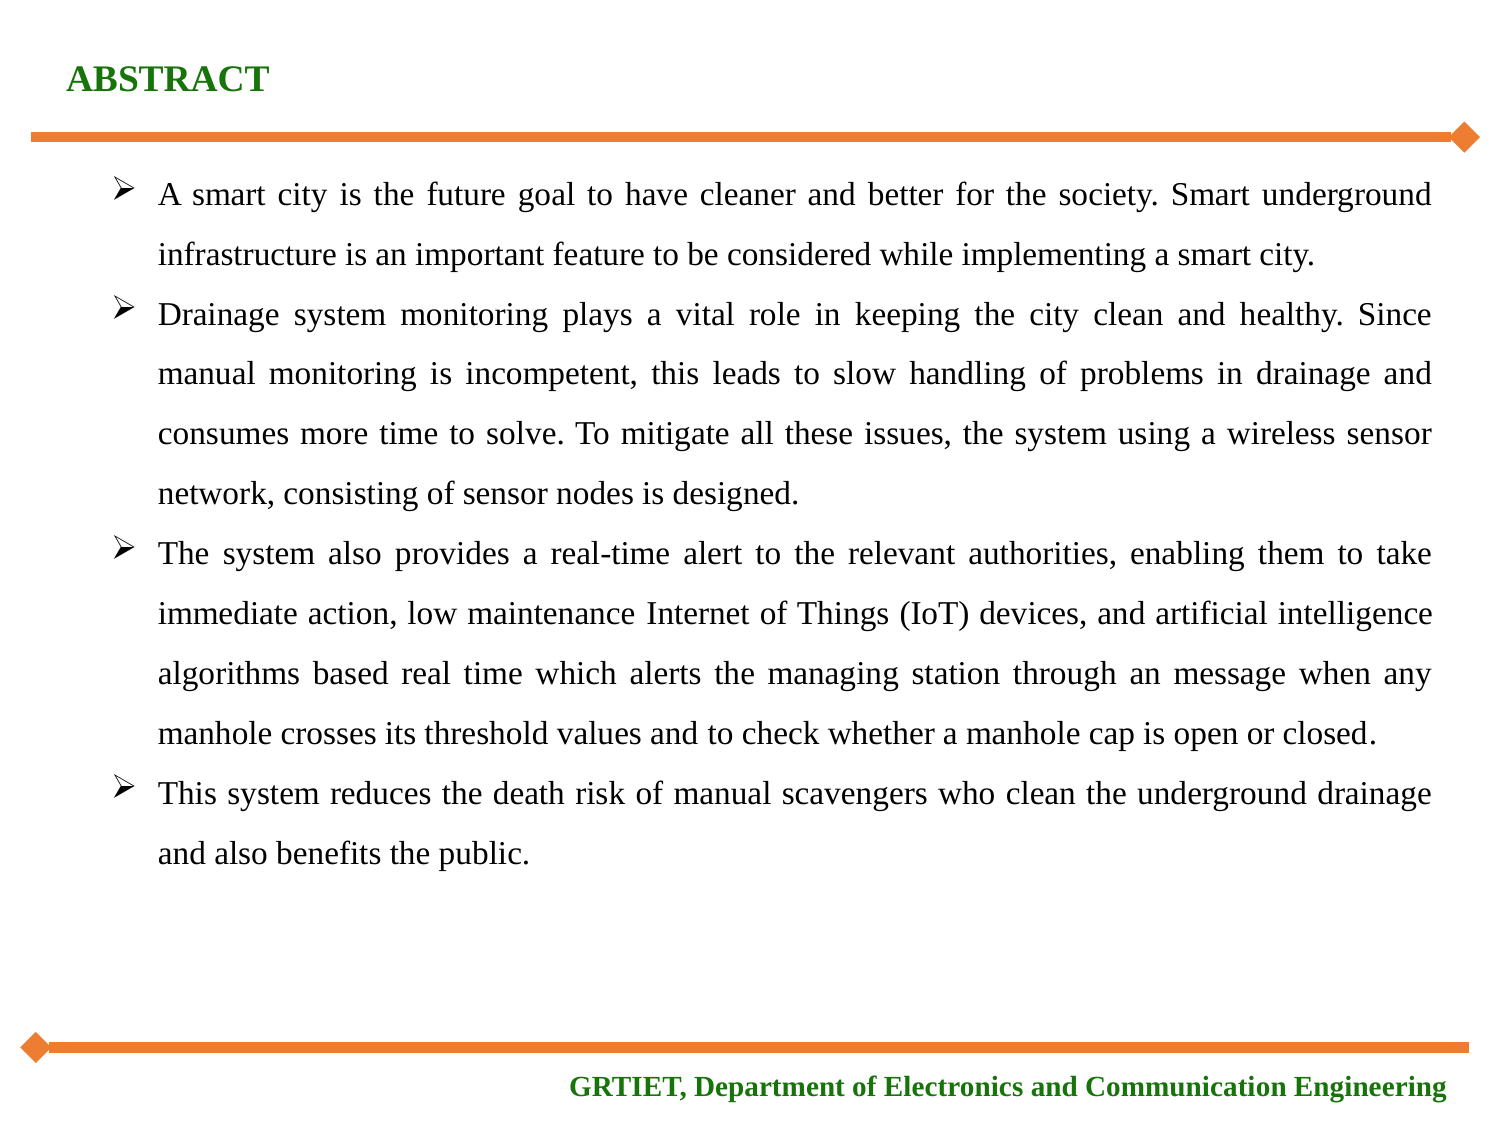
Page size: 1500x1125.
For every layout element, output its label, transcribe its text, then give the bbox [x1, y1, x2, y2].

text_box ABSTRACT [51, 46, 795, 107]
text_box GRTIET, Department of Electronics and Communication Engineering [75, 1059, 1463, 1110]
text_box A smart city is the future goal to have cleaner and better for the society. Smart underground infrastructure is an important feature to be considered while implementing a smart city. Drainage system monitoring plays a vital role in keeping the city clean and healthy. Since manual monitoring is incompetent, this leads to slow handling of problems in drainage and consumes more time to solve. To mitigate all these issues, the system using a wireless sensor network, consisting of sensor nodes is designed. The system also provides a real-time alert to the relevant authorities, enabling them to take immediate action, low maintenance Internet of Things (IoT) devices, and artificial intelligence algorithms based real time which alerts the managing station through an message when any manhole crosses its threshold values and to check whether a manhole cap is open or closed. This system reduces the death risk of manual scavengers who clean the underground drainage and also benefits the public. [96, 144, 1450, 1008]
